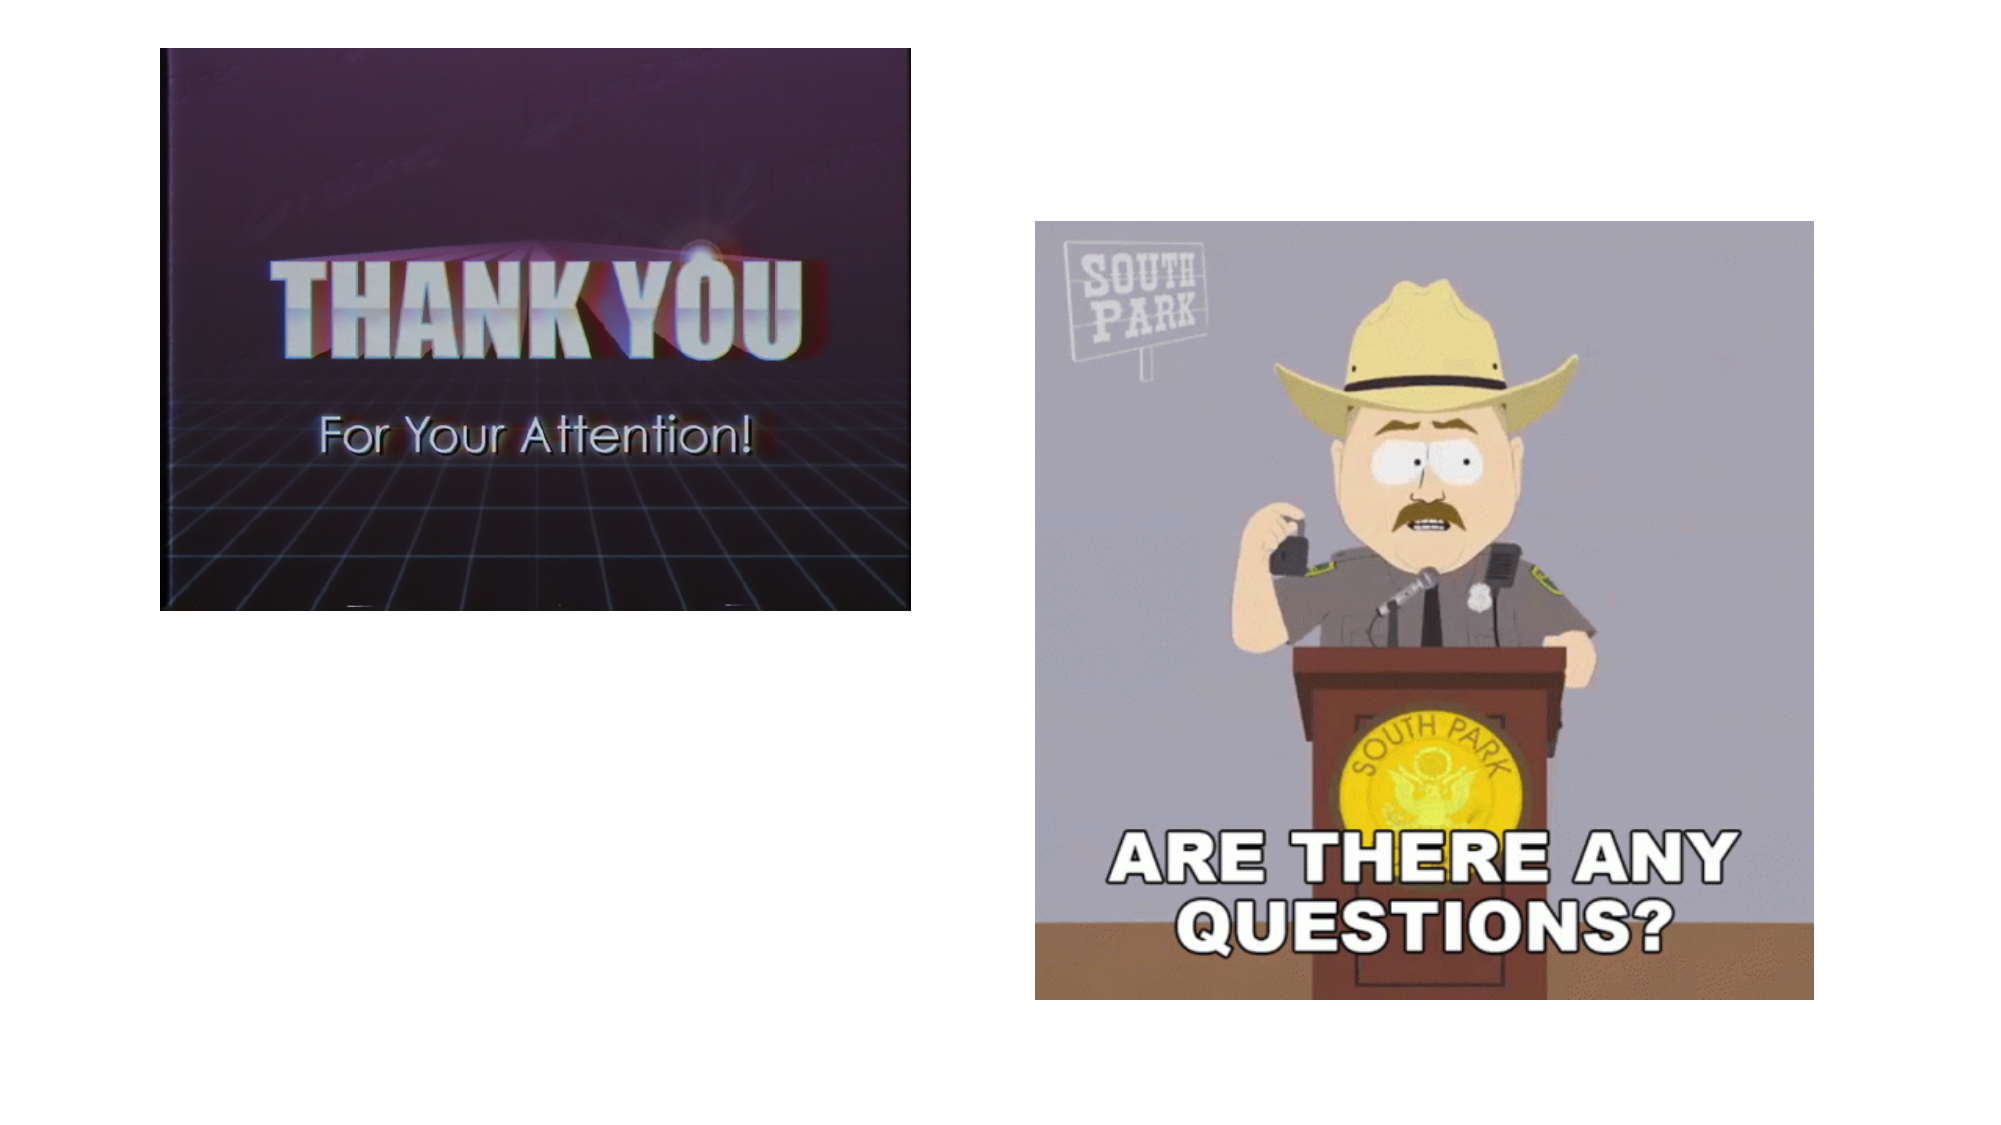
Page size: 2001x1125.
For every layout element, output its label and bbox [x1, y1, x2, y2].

picture [160, 48, 911, 611]
picture [1035, 221, 1814, 1000]
